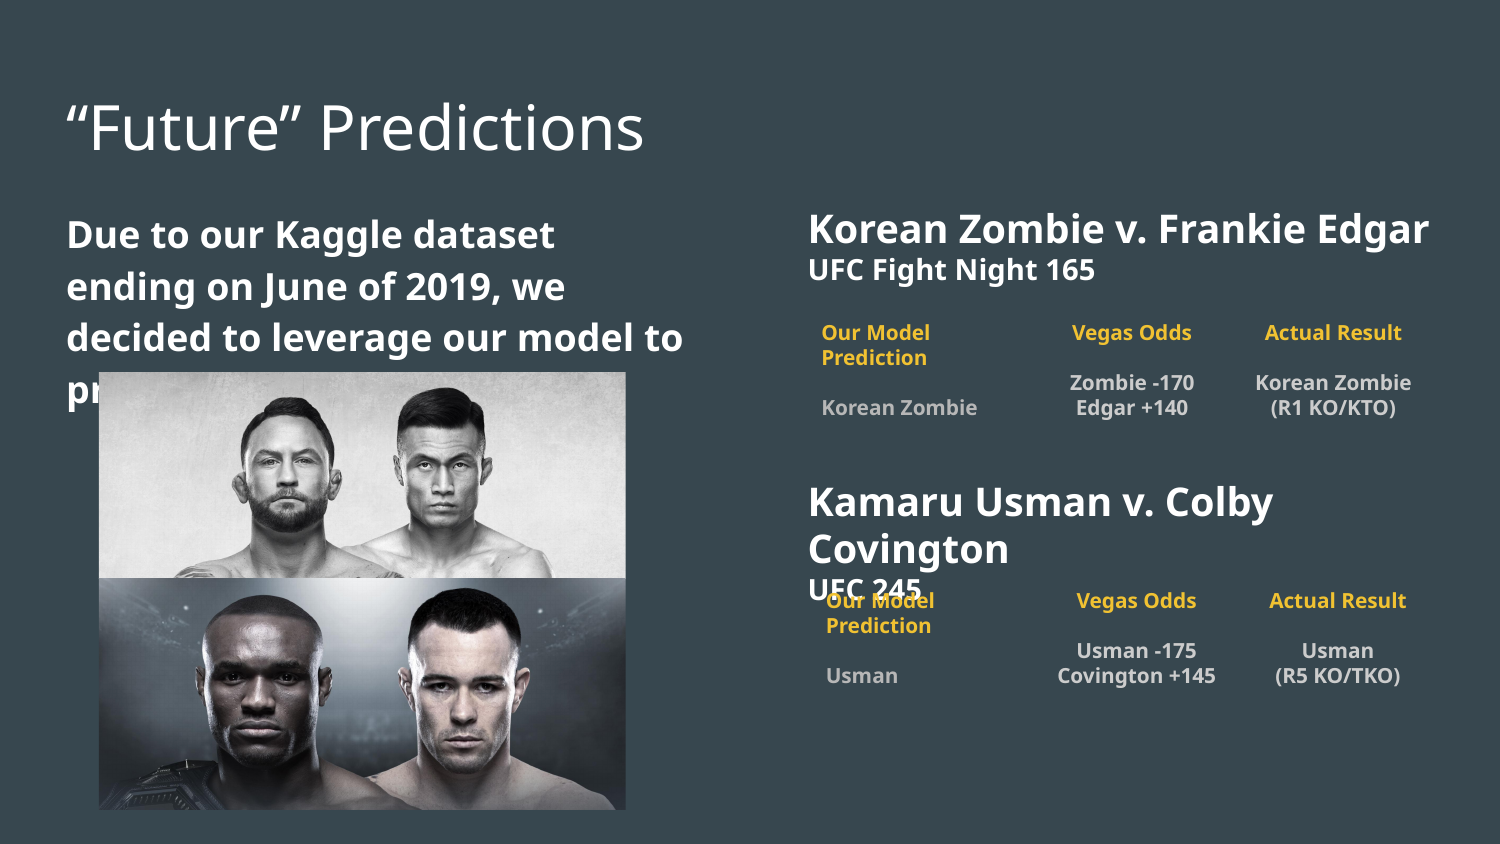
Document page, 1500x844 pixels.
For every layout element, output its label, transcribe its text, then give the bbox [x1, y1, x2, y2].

picture [98, 372, 626, 810]
list Due to our Kaggle dataset ending on June of 2019, we decided to leverage our model to predict 2H 2019 matches… [51, 189, 708, 750]
list Korean Zombie v. Frankie Edgar UFC Fight Night 165 [792, 189, 1449, 461]
title “Future” Predictions [51, 72, 1449, 167]
text_box Vegas Odds Usman -175 Covington +145 [1021, 573, 1222, 699]
text_box Our Model Prediction Usman [810, 573, 1021, 699]
text_box Our Model Prediction Korean Zombie [806, 304, 1016, 430]
text_box Kamaru Usman v. Colby Covington UFC 245 [792, 461, 1449, 810]
text_box Actual Result Korean Zombie (R1 KO/KTO) [1218, 304, 1449, 430]
text_box Actual Result Usman (R5 KO/TKO) [1222, 573, 1454, 699]
text_box Vegas Odds Zombie -170 Edgar +140 [1016, 304, 1218, 430]
